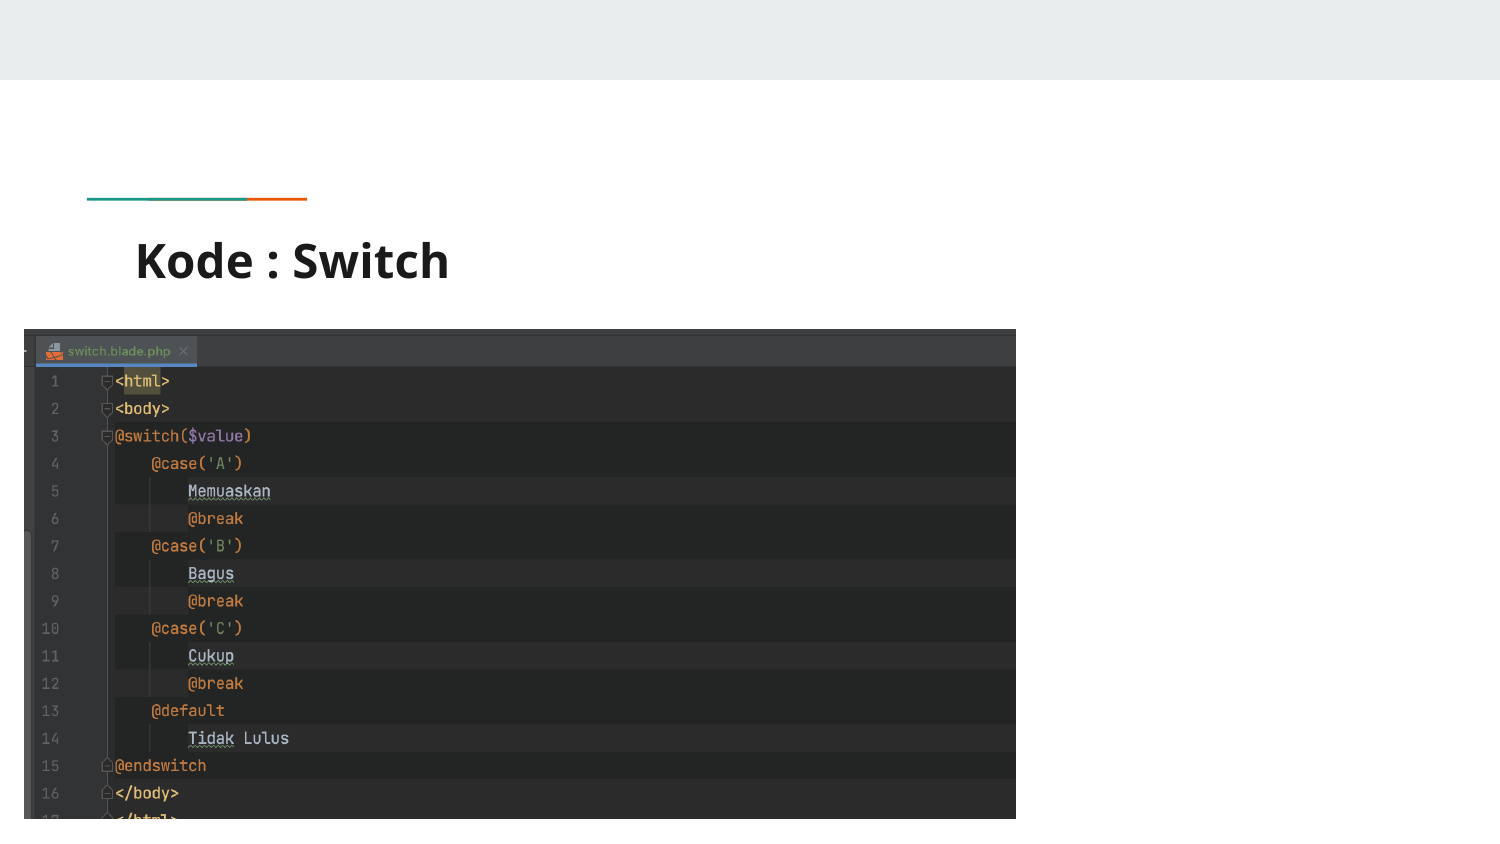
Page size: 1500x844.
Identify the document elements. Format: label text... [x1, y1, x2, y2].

picture [24, 328, 1016, 819]
title Kode : Switch [119, 216, 1381, 305]
